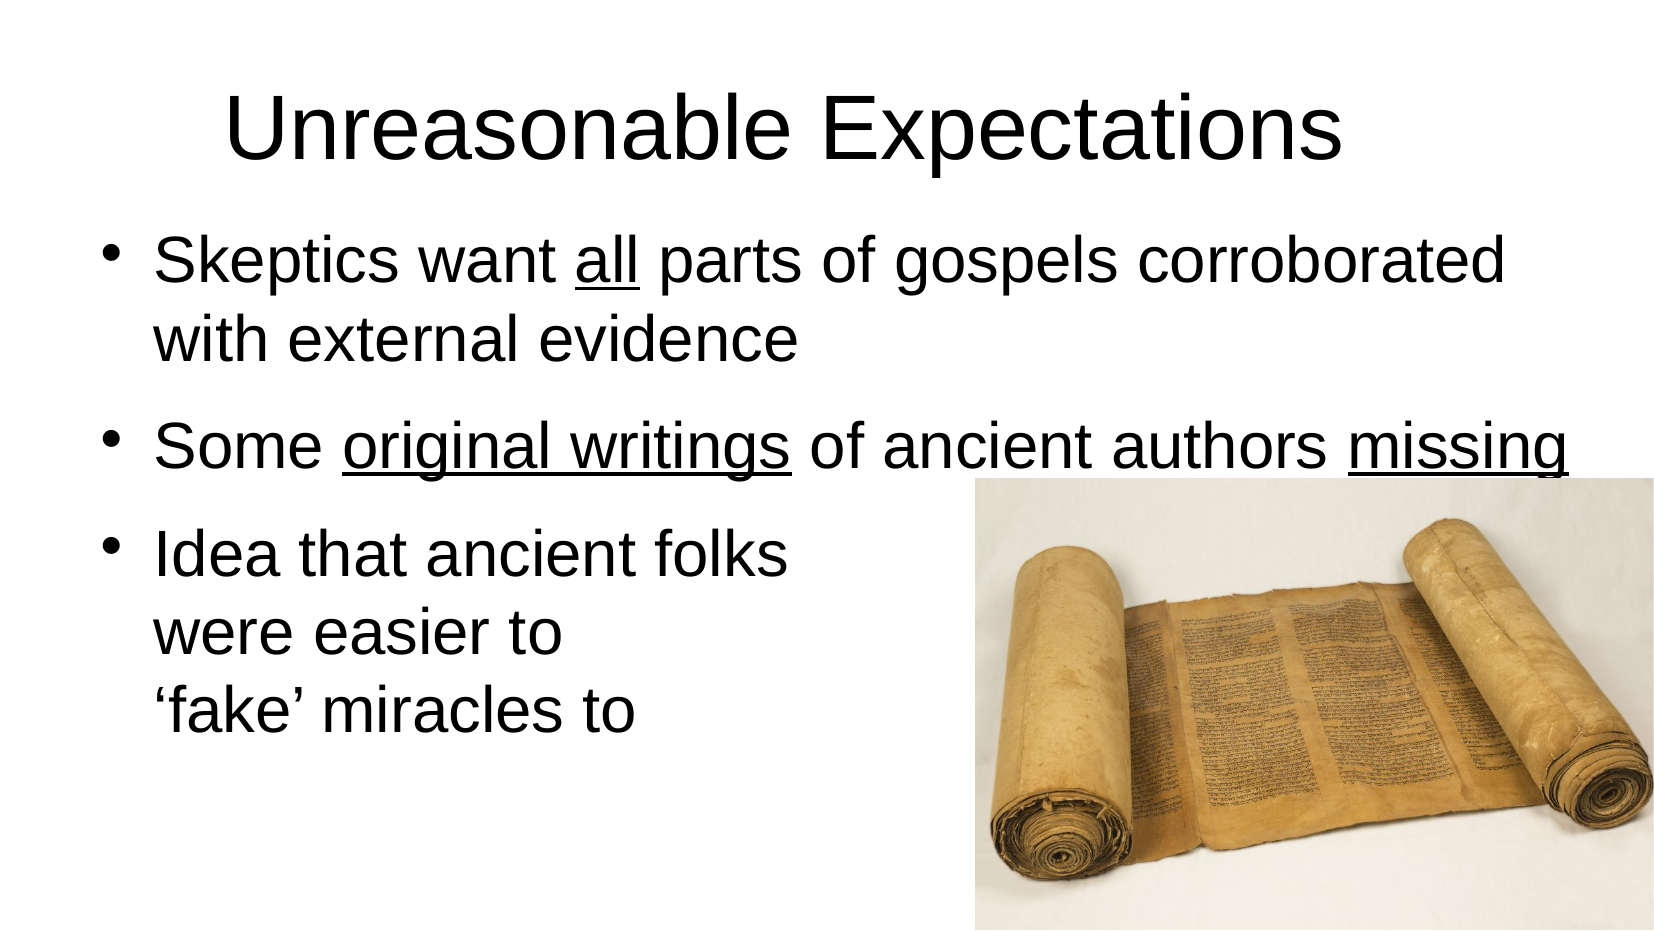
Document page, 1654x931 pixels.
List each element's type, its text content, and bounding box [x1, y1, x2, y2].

list Skeptics want all parts of gospels corroborated with external evidence Some original writings of ancient authors missing Idea that ancient folks were easier to ‘fake’ miracles to [82, 217, 1571, 757]
picture [974, 477, 1654, 931]
title Unreasonable Expectations [94, 36, 1500, 210]
